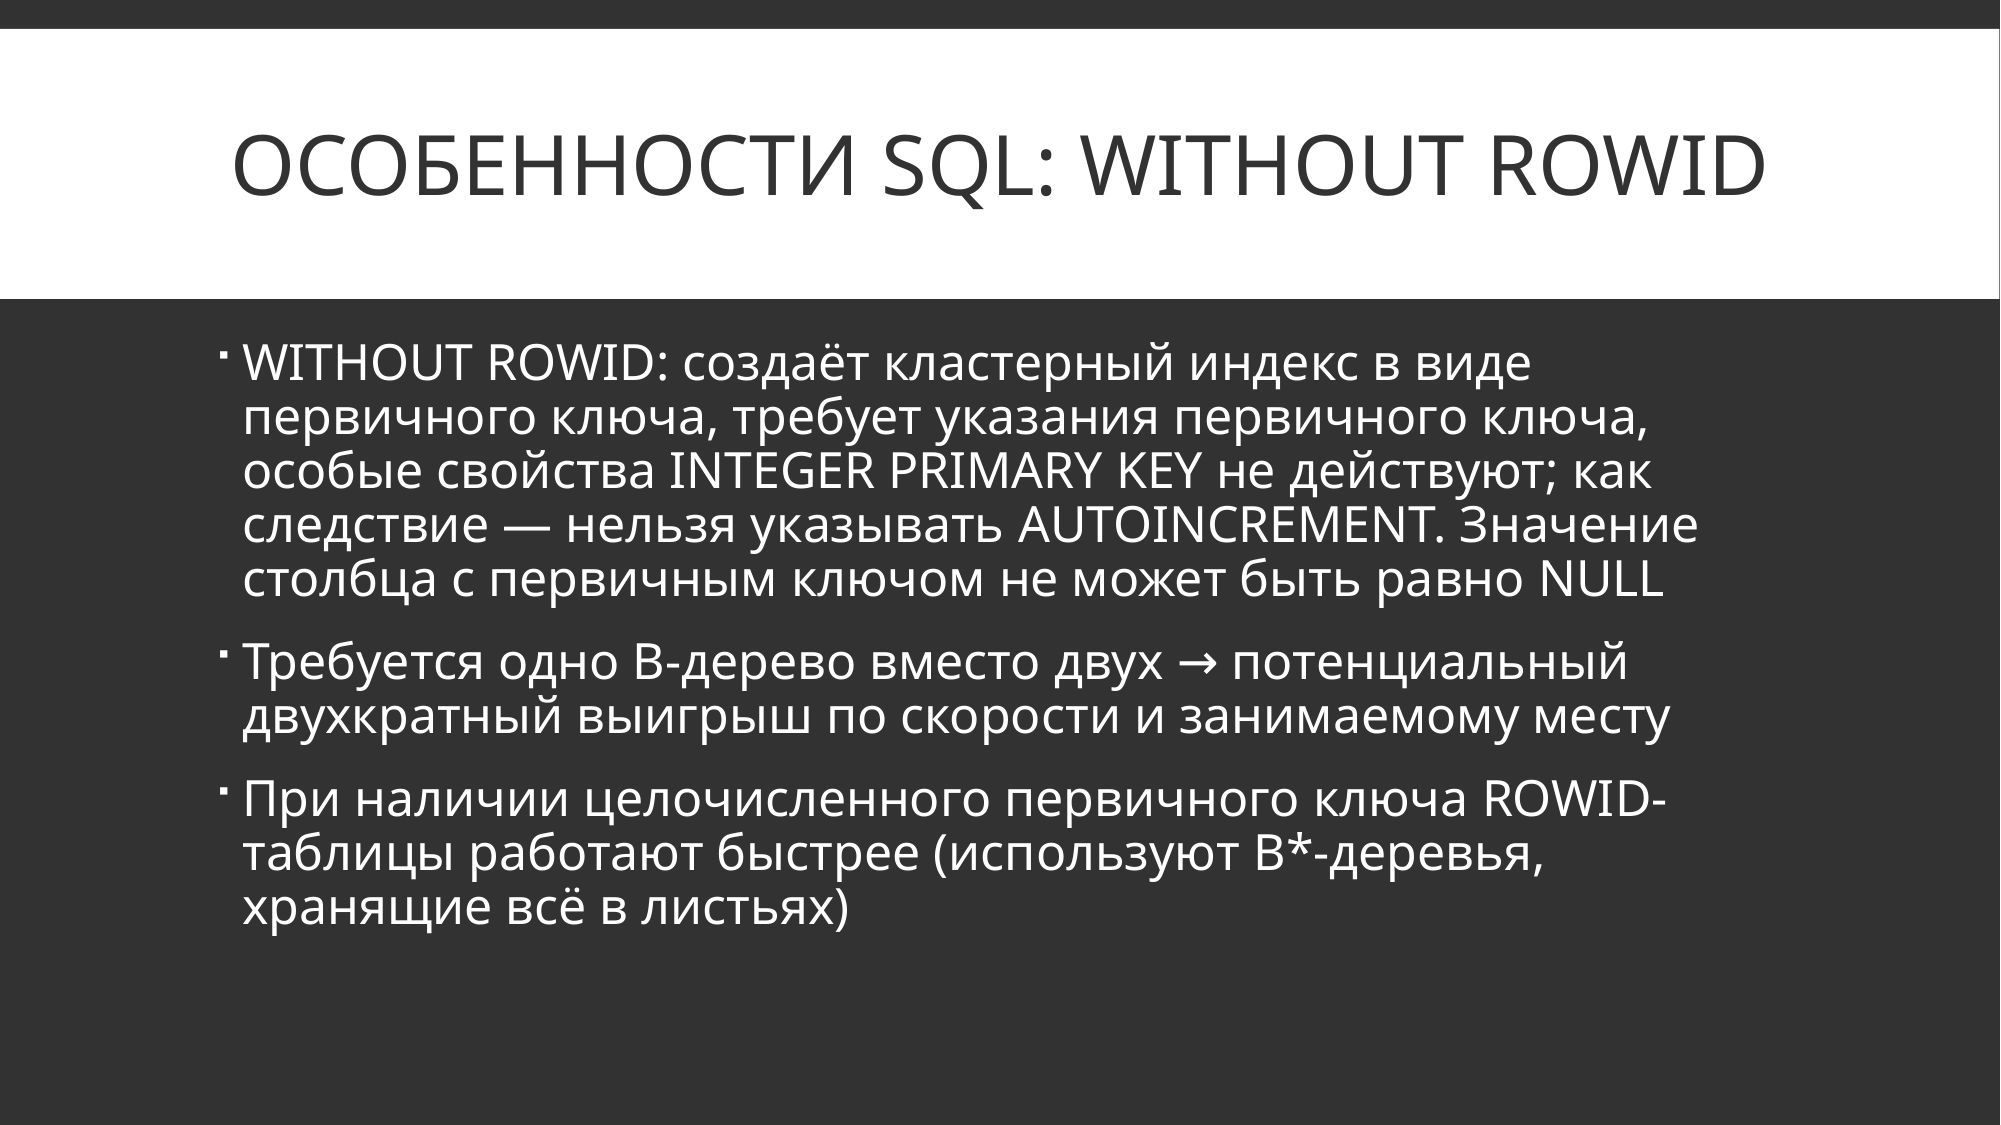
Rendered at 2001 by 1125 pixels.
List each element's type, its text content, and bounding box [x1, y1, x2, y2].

title ОСОБЕННОСТИ SQL: without rowid [197, 46, 1803, 295]
list WITHOUT ROWID: создаёт кластерный индекс в виде первичного ключа, требует указания первичного ключа, особые свойства INTEGER PRIMARY KEY не действуют; как следствие — нельзя указывать AUTOINCREMENT. Значение столбца с первичным ключом не может быть равно NULL Требуется одно B-дерево вместо двух → потенциальный двухкратный выигрыш по скорости и занимаемому месту При наличии целочисленного первичного ключа ROWID-таблицы работают быстрее (используют B*-деревья, хранящие всё в листьях) [197, 329, 1803, 1020]
